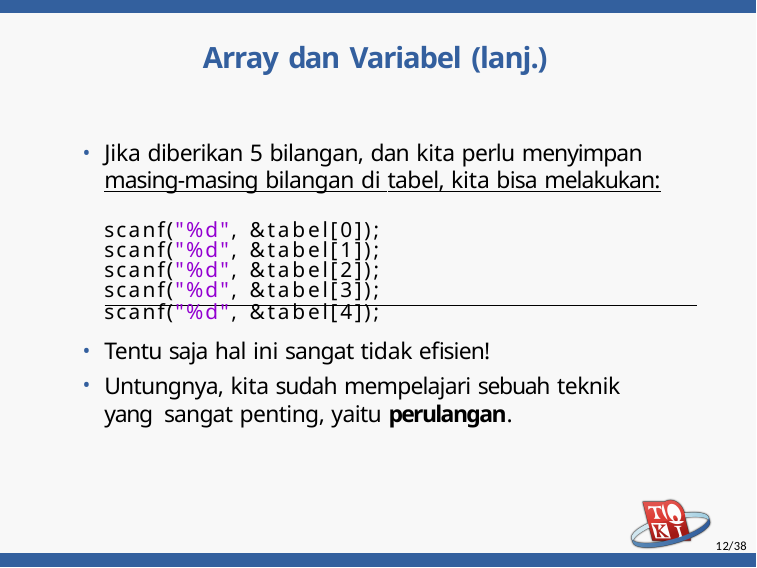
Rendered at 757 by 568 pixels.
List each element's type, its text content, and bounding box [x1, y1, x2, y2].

title Array dan Variabel (lanj.) [200, 36, 556, 88]
picture [0, 0, 756, 13]
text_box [0, 495, 757, 568]
list Jika diberikan 5 bilangan, dan kita perlu menyimpan masing-masing bilangan di tabel, kita bisa melakukan: scanf("%d", &tabel[0]); scanf("%d", &tabel[1]); scanf("%d", &tabel[2]); scanf("%d", &tabel[3]); scanf("%d", &tabel[4]); Tentu saja hal ini sangat tidak efisien! Untungnya, kita sudah mempelajari sebuah teknik yang sangat penting, yaitu perulangan. [57, 88, 699, 453]
